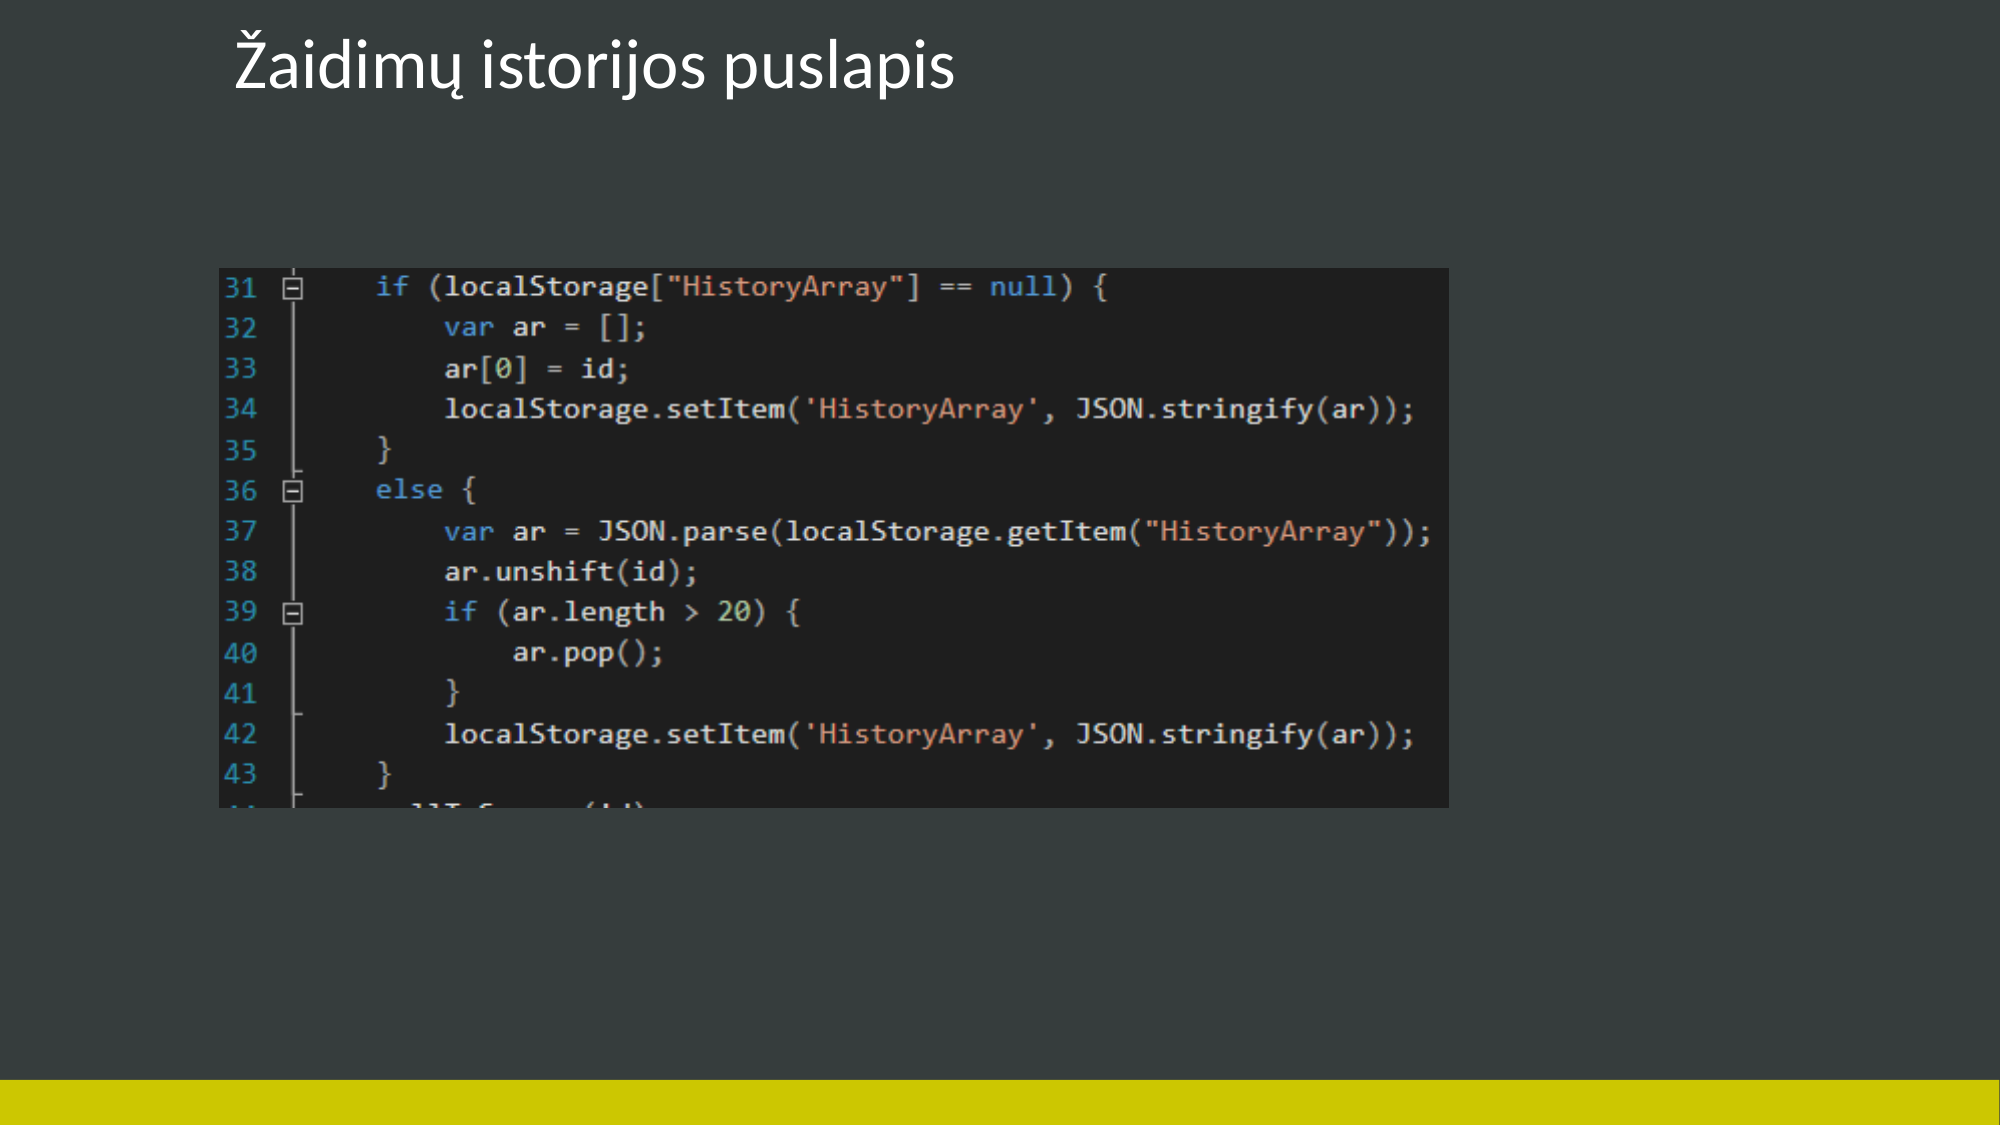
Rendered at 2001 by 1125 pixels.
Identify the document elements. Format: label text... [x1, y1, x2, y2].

picture [219, 268, 1449, 808]
title Žaidimų istorijos puslapis [219, 0, 1780, 112]
